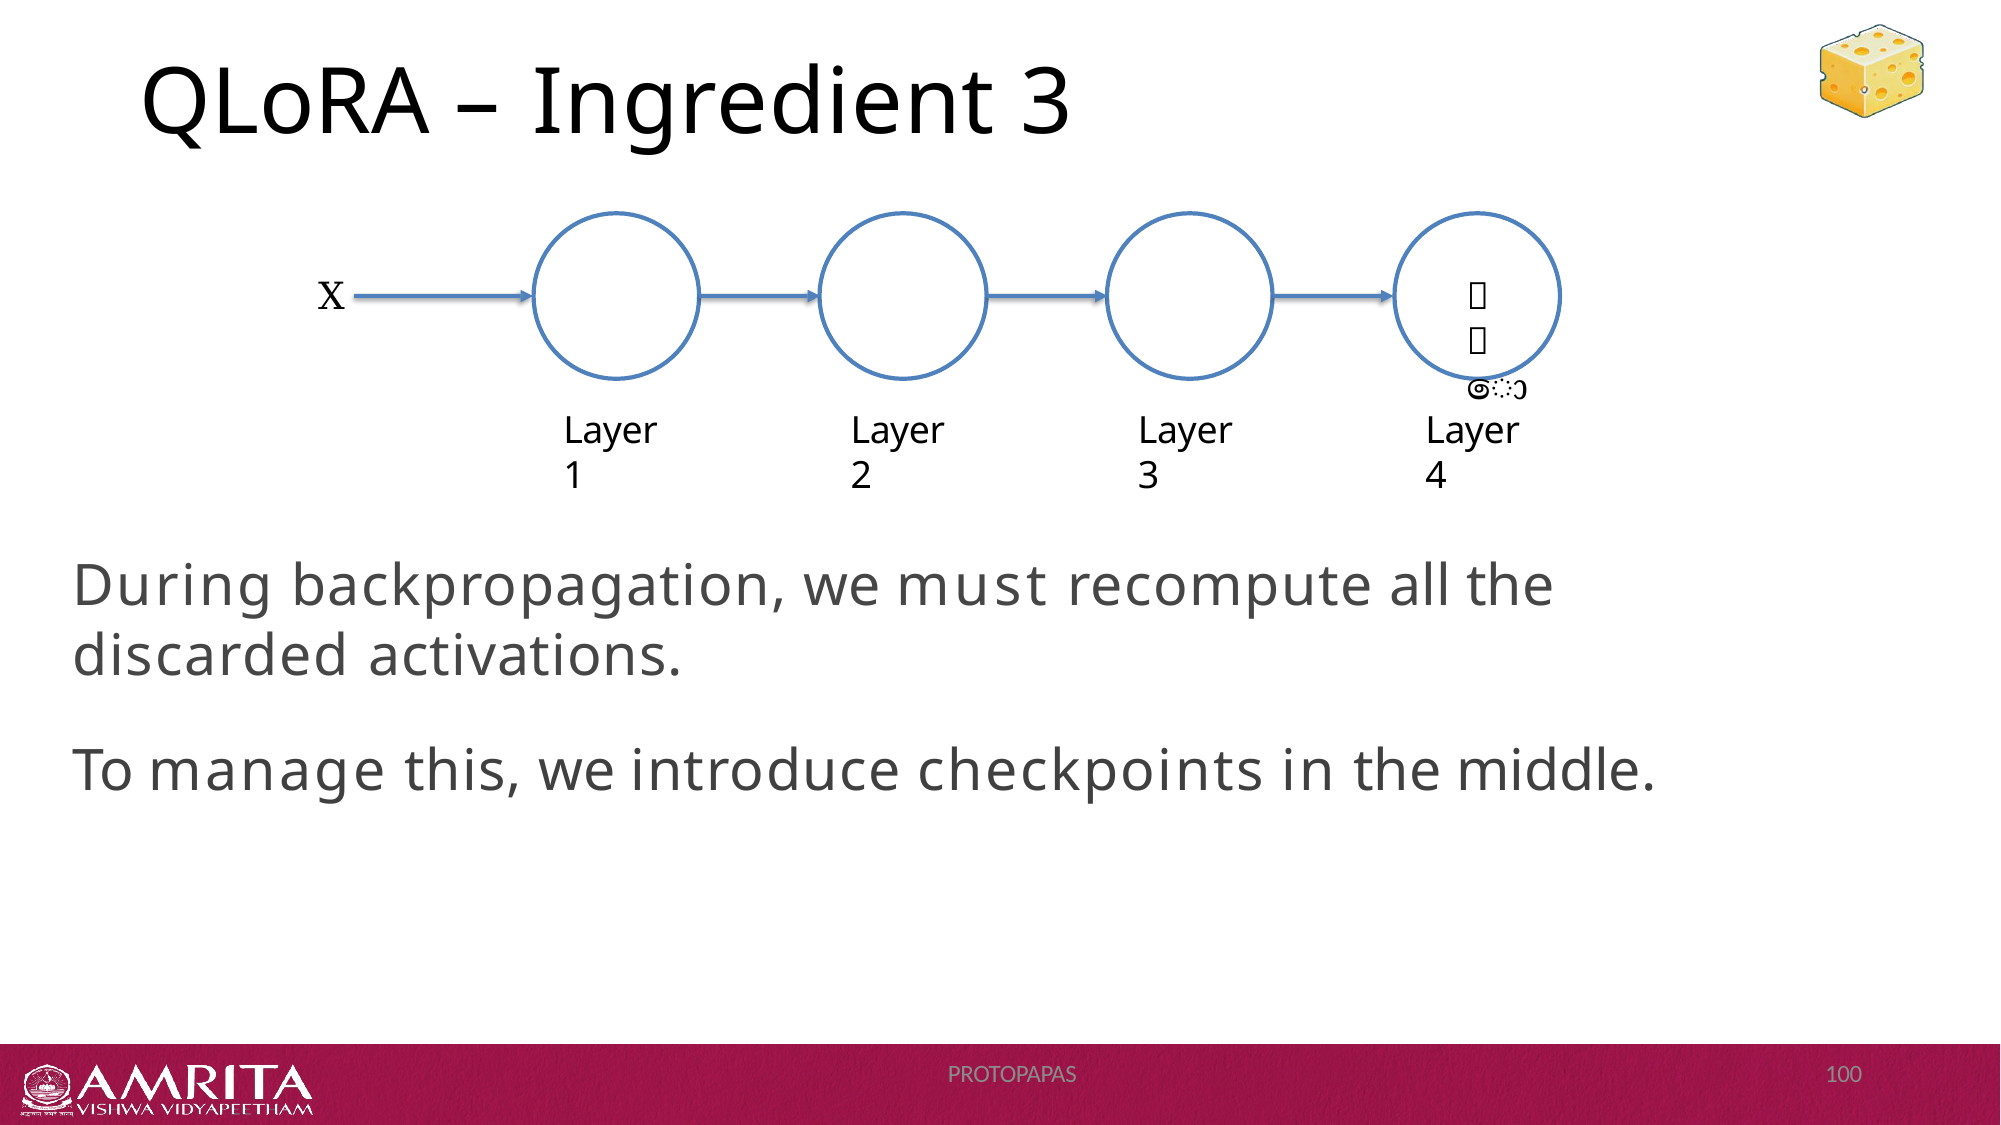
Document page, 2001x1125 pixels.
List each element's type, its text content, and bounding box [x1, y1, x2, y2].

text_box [345, 278, 533, 321]
picture [1799, 3, 1943, 146]
slide_number 100 [1412, 1042, 1863, 1103]
picture [0, 1044, 2001, 1125]
text_box X [316, 269, 342, 317]
footer Protopapas [662, 1042, 1338, 1103]
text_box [533, 213, 1561, 379]
text_box During backpropagation, we must recompute all the discarded activations. To manage this, we introduce checkpoints in the middle. [70, 545, 1773, 802]
title QLoRA – Ingredient 3 [137, 39, 1863, 152]
text_box Layer 1 [561, 404, 678, 497]
text_box 𝑦ො [1464, 379, 1489, 408]
text_box Layer 2 [848, 404, 975, 497]
text_box Layer 3 [1135, 404, 1263, 497]
text_box Layer 4 [1423, 404, 1549, 497]
